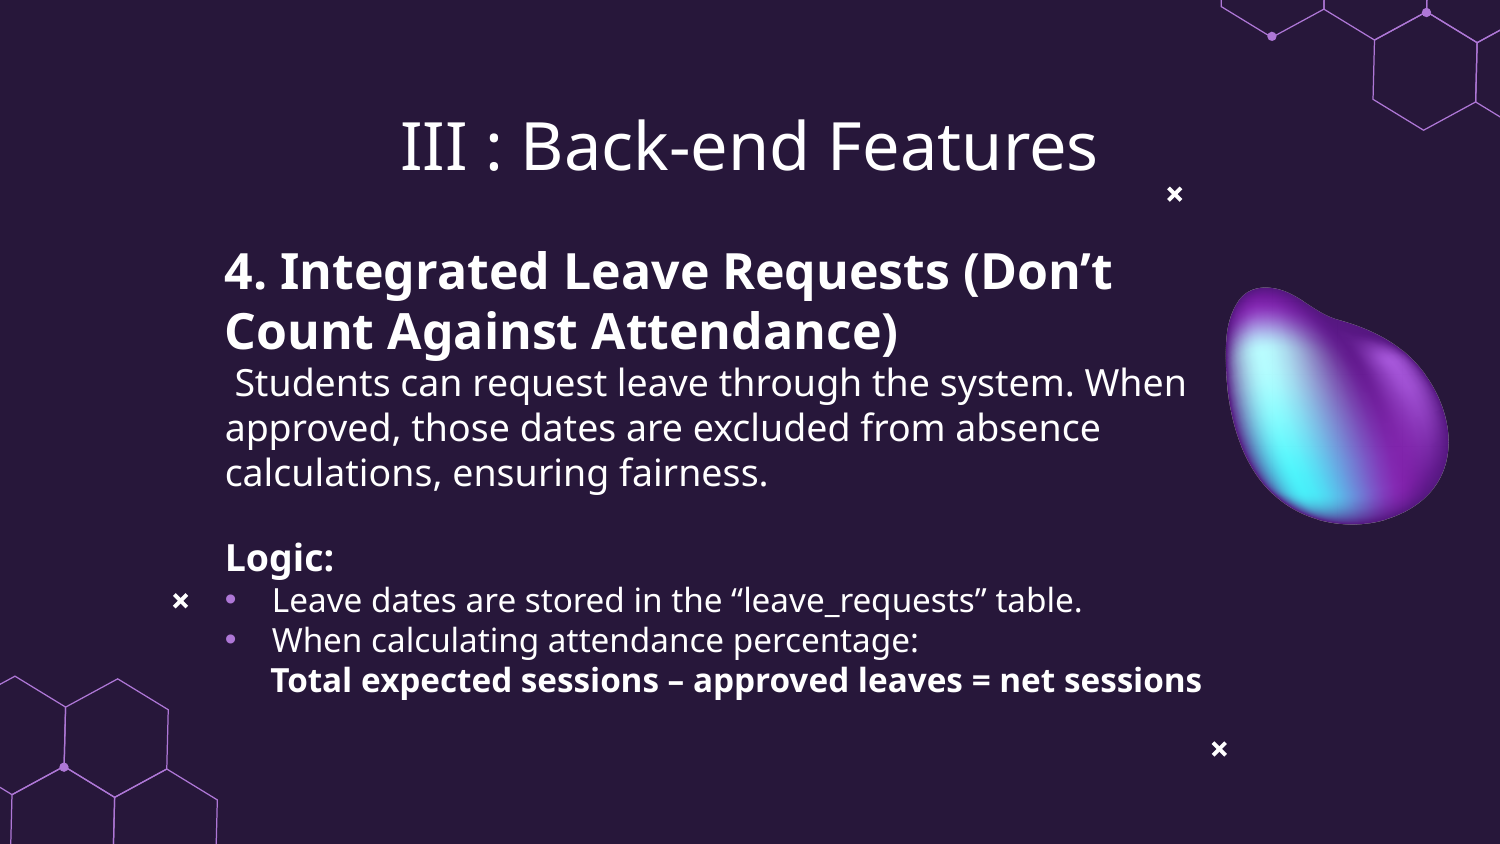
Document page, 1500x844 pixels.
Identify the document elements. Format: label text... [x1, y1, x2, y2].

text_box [1168, 187, 1182, 201]
subtitle 4. Integrated Leave Requests (Don’t Count Against Attendance) Students can request leave through the system. When approved, those dates are excluded from absence calculations, ensuring fairness. Logic: Leave dates are stored in the “leave_requests” table. When calculating attendance percentage: Total expected sessions – approved leaves = net sessions [186, 224, 1265, 750]
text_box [174, 594, 188, 608]
picture [1209, 265, 1465, 537]
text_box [1212, 742, 1226, 756]
title III : Back-end Features [118, 88, 1382, 183]
